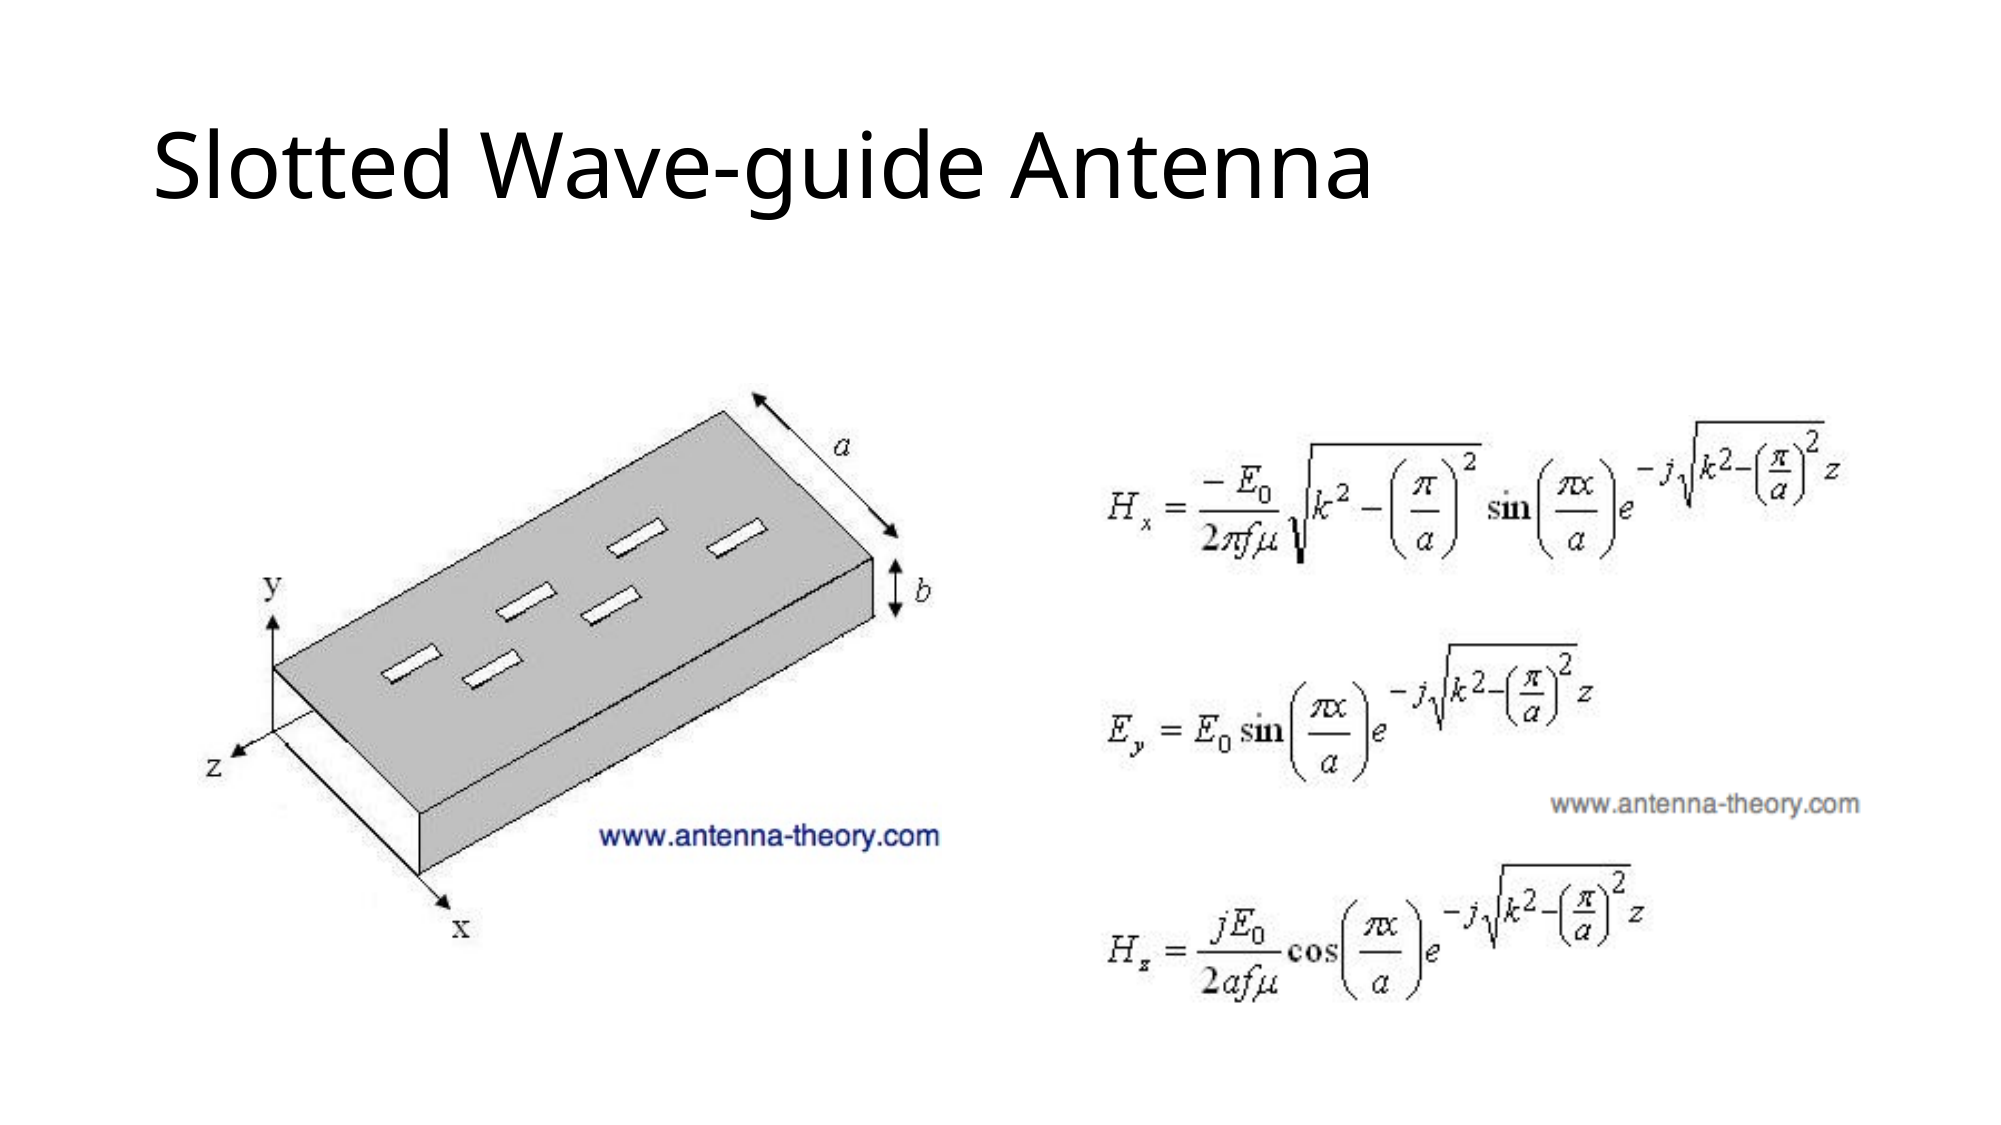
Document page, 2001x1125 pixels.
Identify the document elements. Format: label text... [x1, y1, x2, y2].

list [1084, 415, 1863, 1034]
picture [197, 383, 942, 955]
title Slotted Wave-guide Antenna [137, 59, 1863, 278]
